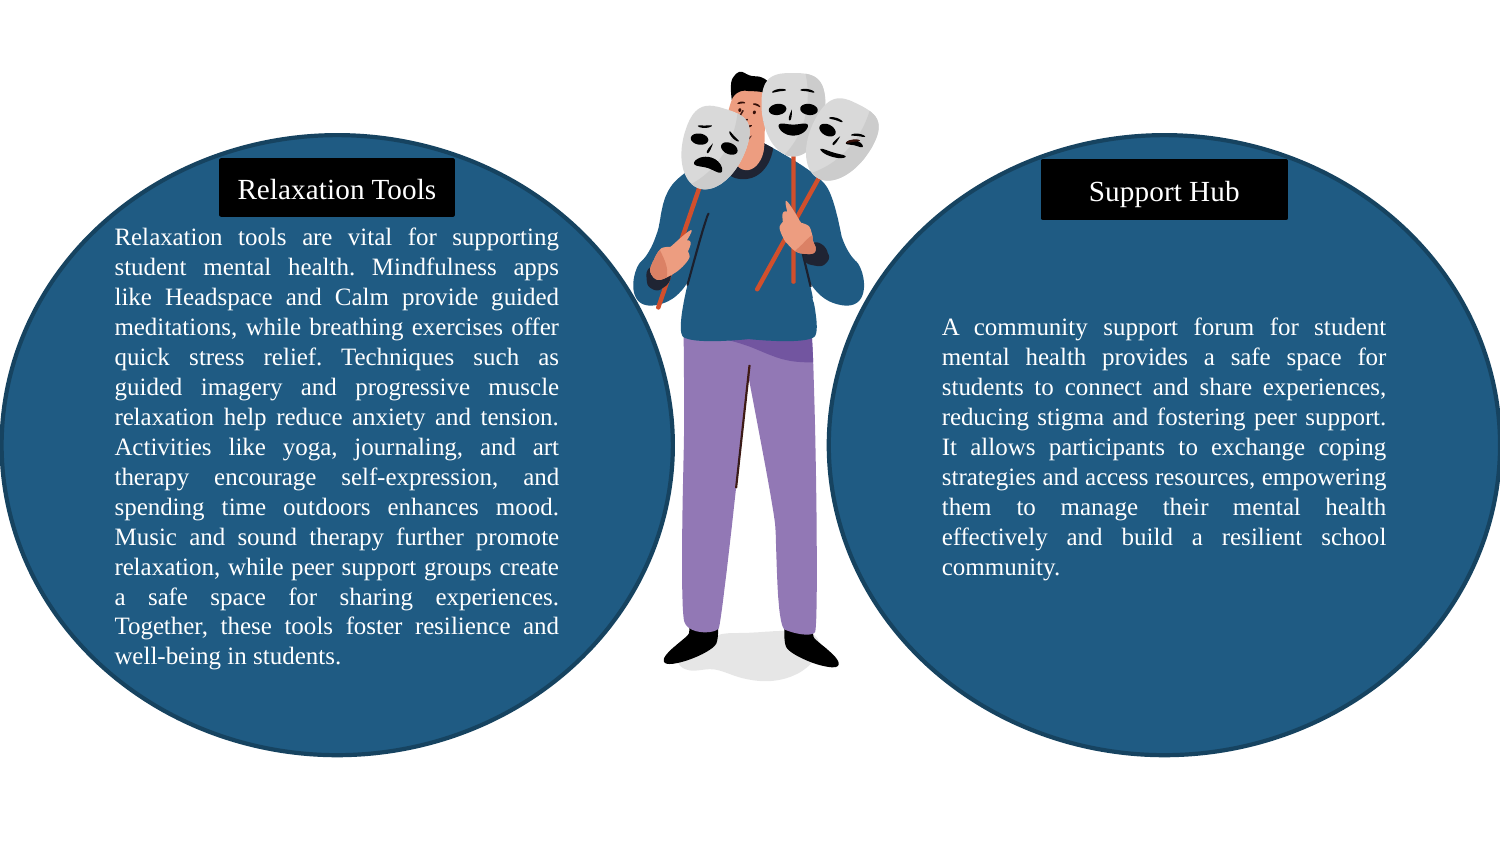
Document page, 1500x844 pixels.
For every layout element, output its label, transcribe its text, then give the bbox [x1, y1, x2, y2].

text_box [633, 71, 879, 682]
text_box A community support forum for student mental health provides a safe space for students to connect and share experiences, reducing stigma and fostering peer support. It allows participants to exchange coping strategies and access resources, empowering them to manage their mental health effectively and build a resilient school community. [885, 133, 1500, 758]
text_box Support Hub [1041, 159, 1288, 220]
text_box Relaxation Tools [219, 158, 455, 217]
text_box Relaxation tools are vital for supporting student mental health. Mindfulness apps like Headspace and Calm provide guided meditations, while breathing exercises offer quick stress relief. Techniques such as guided imagery and progressive muscle relaxation help reduce anxiety and tension. Activities like yoga, journaling, and art therapy encourage self-expression, and spending time outdoors enhances mood. Music and sound therapy further promote relaxation, while peer support groups create a safe space for sharing experiences. Together, these tools foster resilience and well-being in students. [0, 133, 627, 758]
